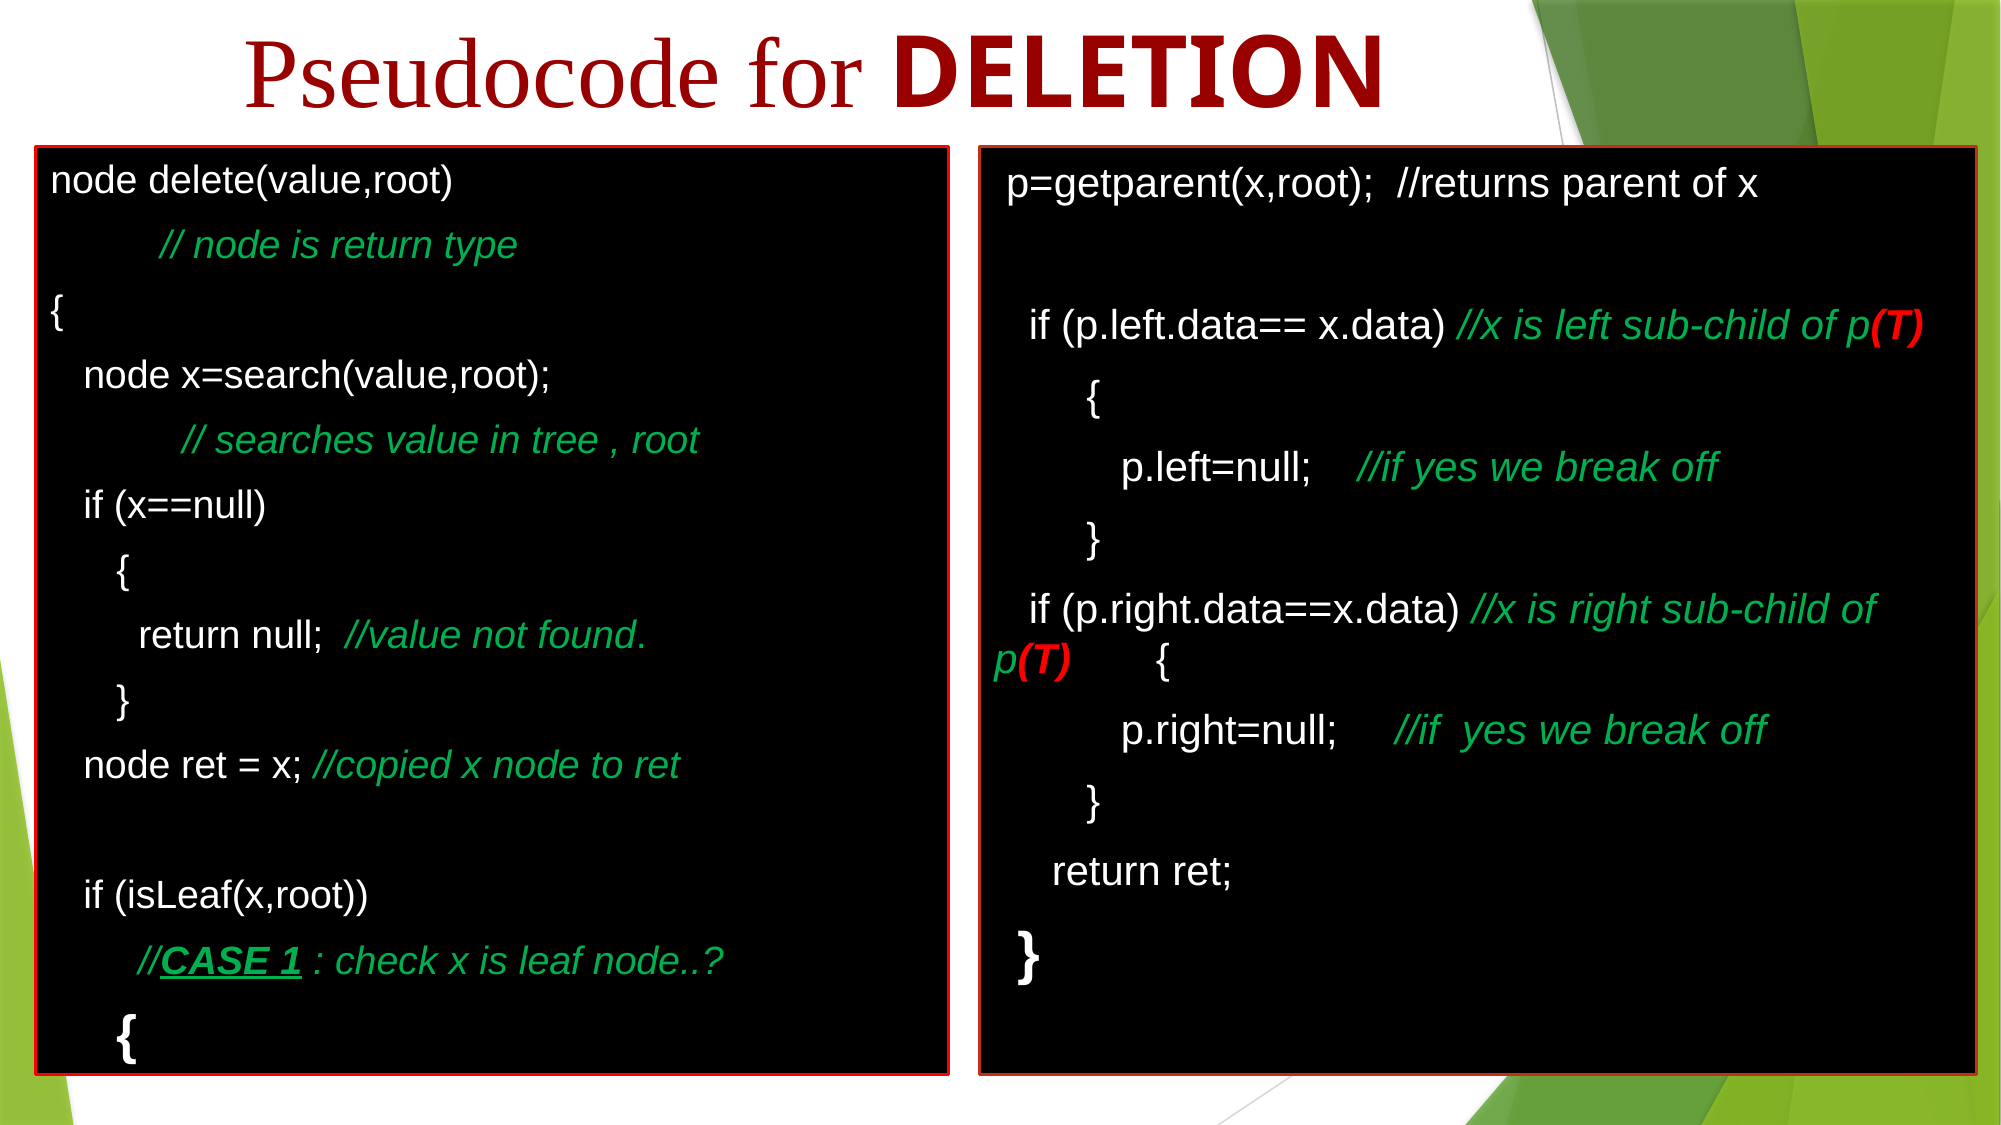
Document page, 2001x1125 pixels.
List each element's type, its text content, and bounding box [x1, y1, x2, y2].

title Pseudocode for DELETION [111, 0, 1522, 171]
list p=getparent(x,root); //returns parent of x if (p.left.data== x.data) //x is left sub-child of p(T) { p.left=null; //if yes we break off } if (p.right.data==x.data) //x is right sub-child of p(T) { p.right=null; //if yes we break off } return ret; } [978, 145, 1978, 1076]
list node delete(value,root) // node is return type { node x=search(value,root); // searches value in tree , root if (x==null) { return null; //value not found. } node ret = x; //copied x node to ret if (isLeaf(x,root)) //CASE 1 : check x is leaf node..? { [34, 145, 950, 1076]
